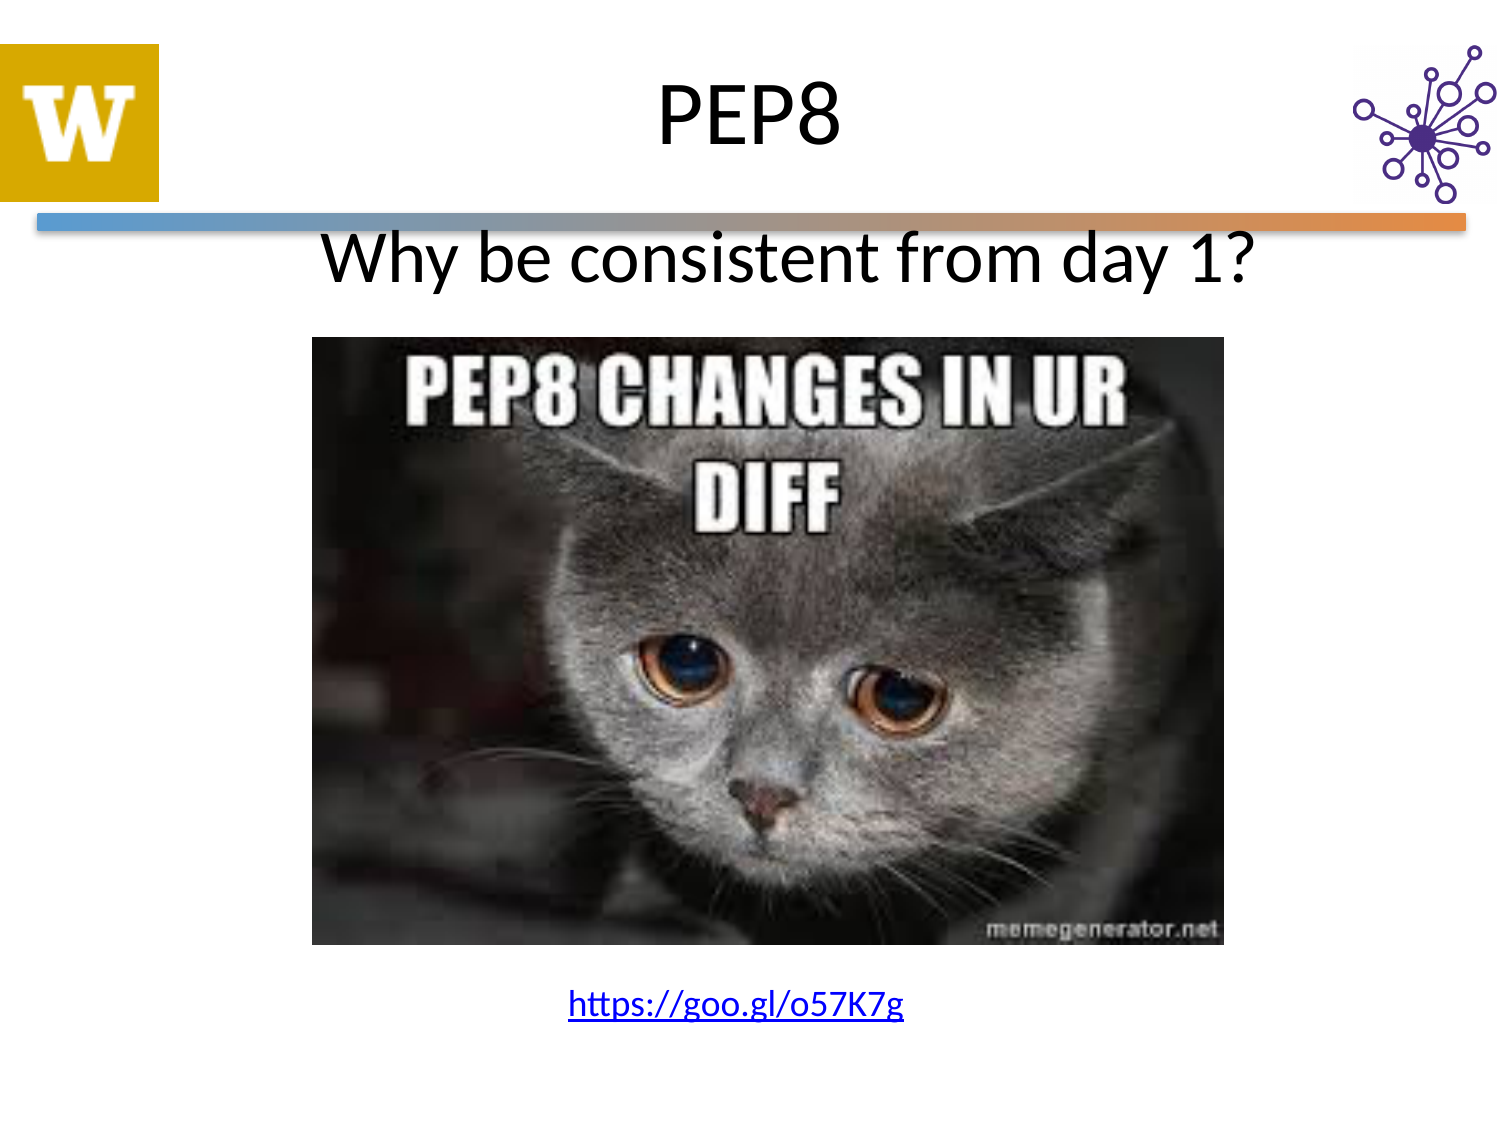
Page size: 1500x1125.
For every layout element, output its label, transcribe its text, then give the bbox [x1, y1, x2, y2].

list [312, 337, 1225, 945]
text_box https://goo.gl/o57K7g [553, 971, 1030, 1077]
title PEP8 [75, 45, 1425, 233]
picture [0, 44, 159, 202]
picture [1425, 45, 1497, 204]
text_box Why be consistent from day 1? [305, 199, 1275, 305]
